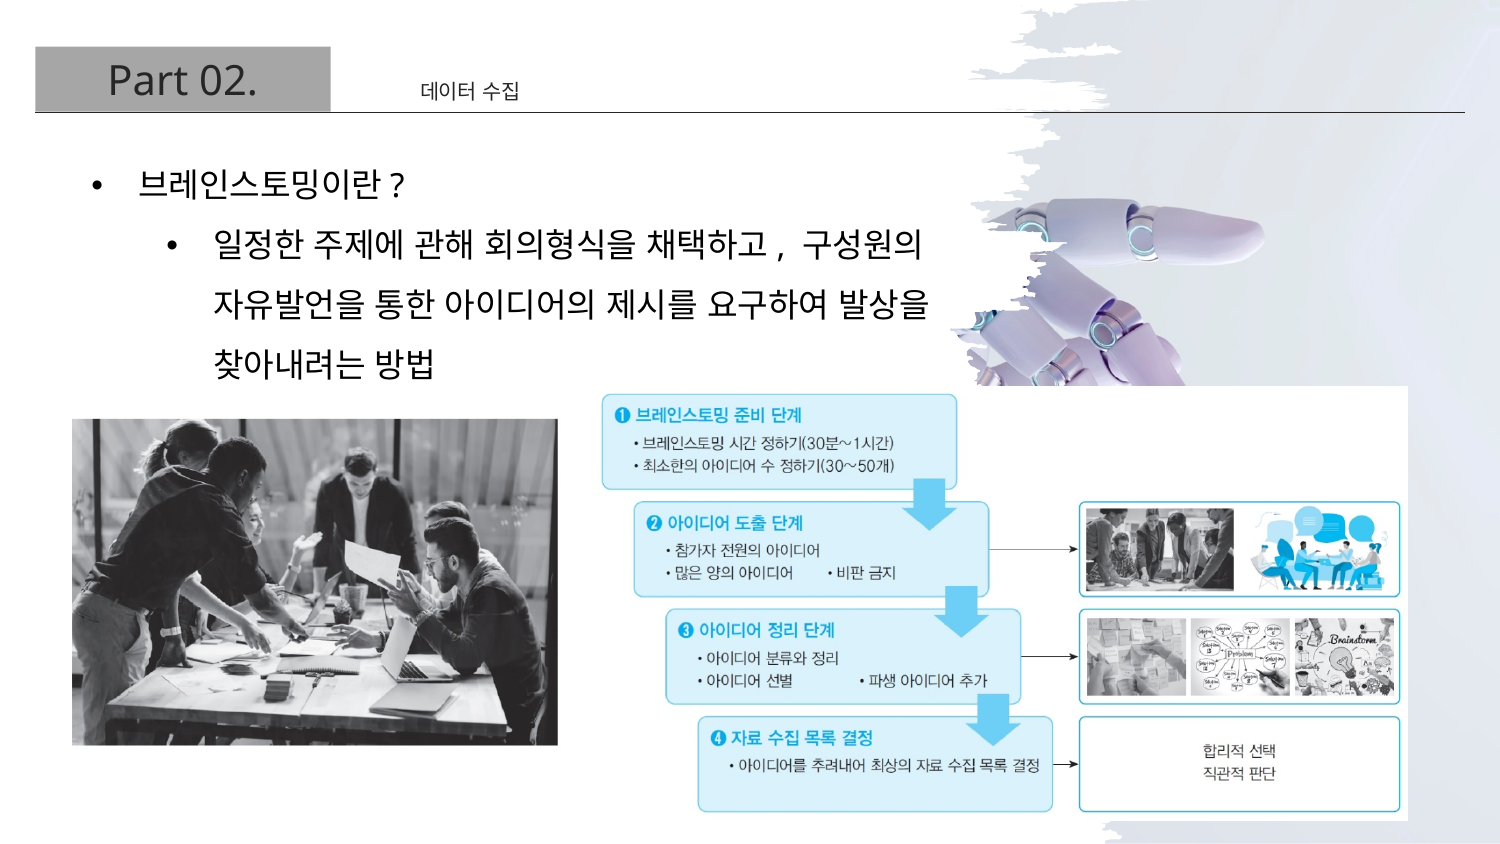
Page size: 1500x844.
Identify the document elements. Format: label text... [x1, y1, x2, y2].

picture [596, 0, 1500, 844]
text_box 브레인스토밍이란? 일정한 주제에 관해 회의형식을 채택하고, 구성원의 자유발언을 통한 아이디어의 제시를 요구하여 발상을 찾아내려는 방법 [76, 137, 850, 392]
picture [59, 410, 573, 753]
text_box Part 02. [35, 46, 331, 111]
text_box 데이터 수집 [316, 71, 625, 111]
